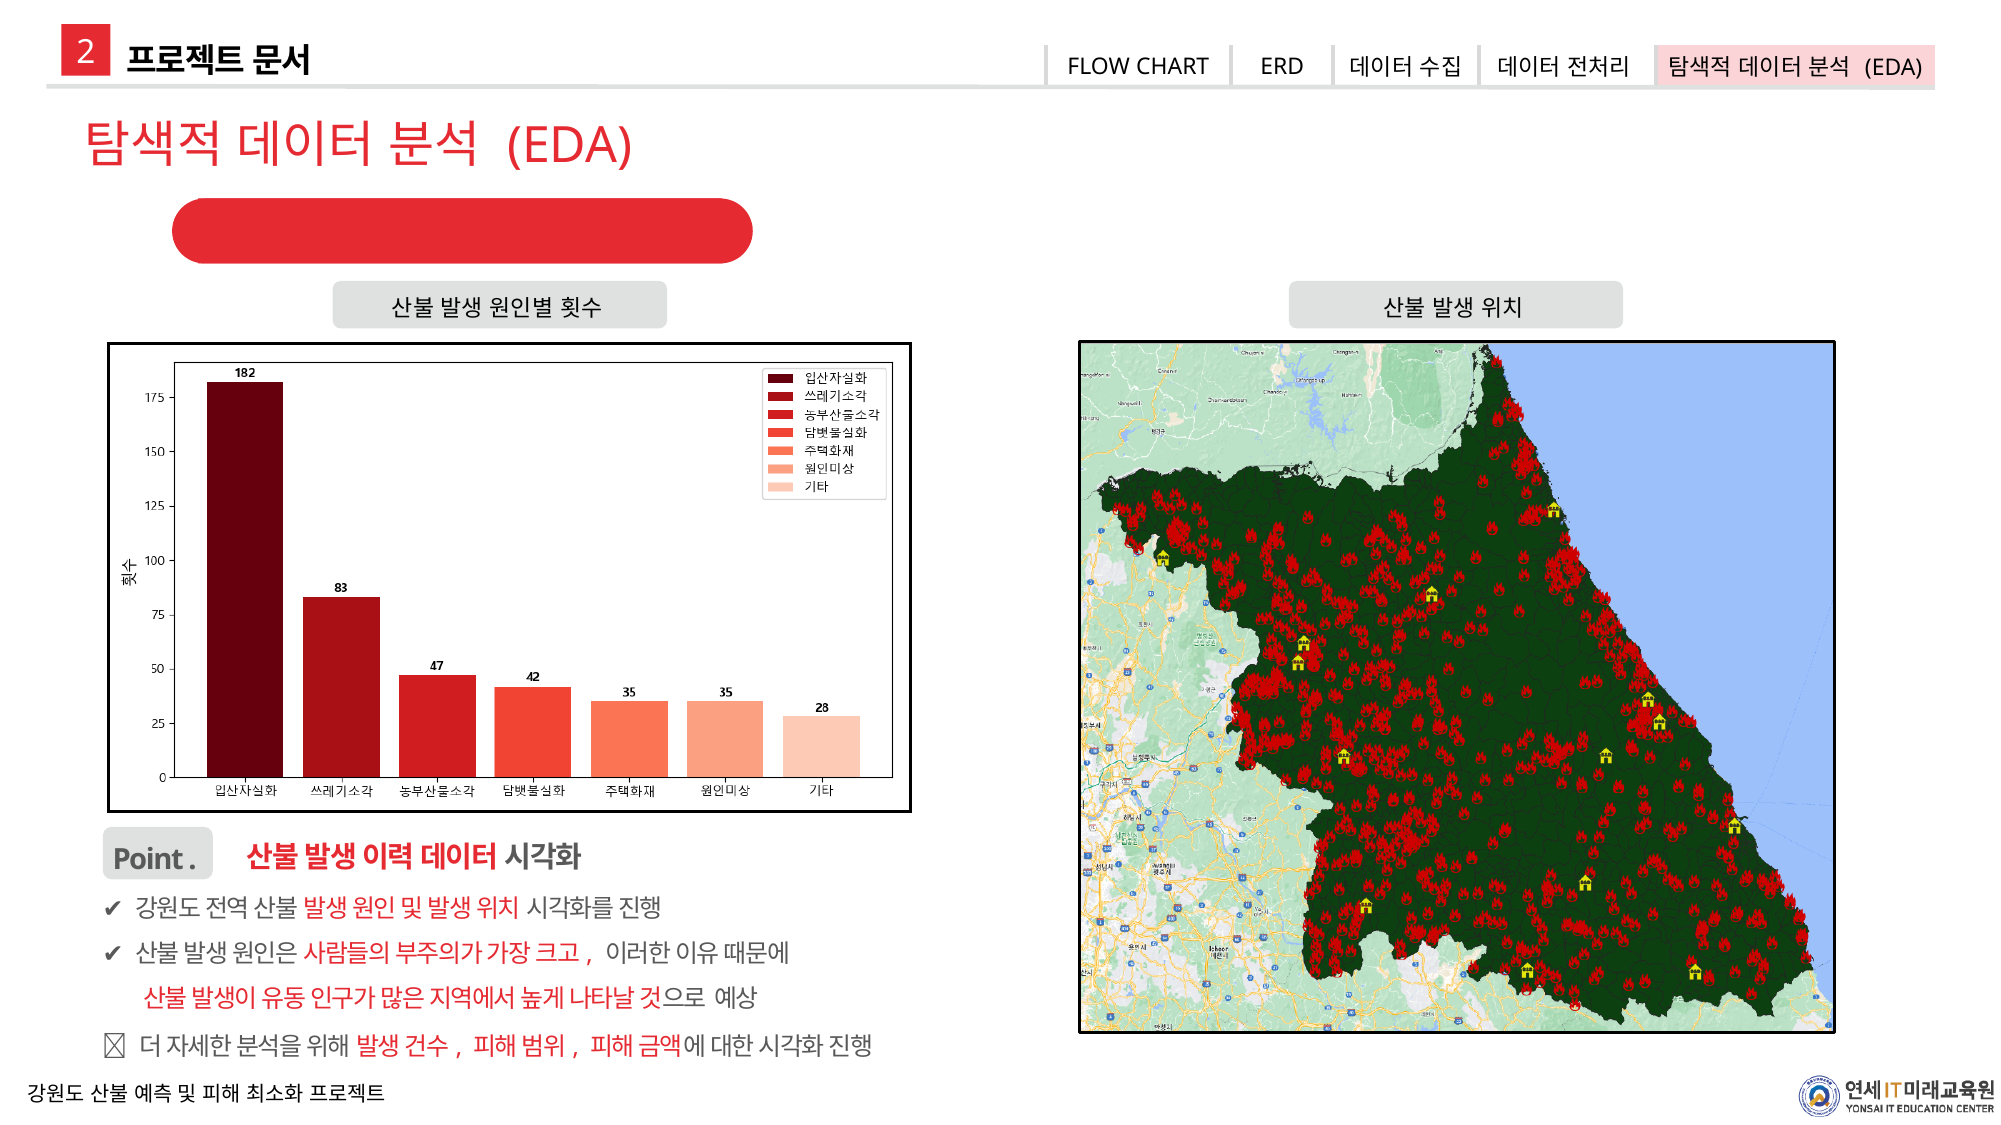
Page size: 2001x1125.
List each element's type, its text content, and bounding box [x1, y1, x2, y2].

text_box 탐색적 데이터 분석 (EDA) [85, 112, 673, 173]
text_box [1288, 280, 1624, 329]
table_header 데이터 수집 [1335, 45, 1477, 84]
picture [1798, 1075, 2000, 1117]
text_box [61, 24, 314, 79]
table_header FLOW CHART [1048, 45, 1229, 84]
table_header 데이터 전처리 [1481, 45, 1654, 84]
table_header 탐색적 데이터 분석 (EDA) [1658, 45, 1935, 85]
picture [1081, 343, 1834, 1031]
text_box 강원도 산불 예측 및 피해 최소화 프로젝트 [27, 1081, 386, 1107]
table_header ERD [1233, 45, 1331, 84]
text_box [102, 821, 1068, 1064]
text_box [108, 343, 911, 812]
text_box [172, 198, 753, 264]
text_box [332, 280, 668, 329]
